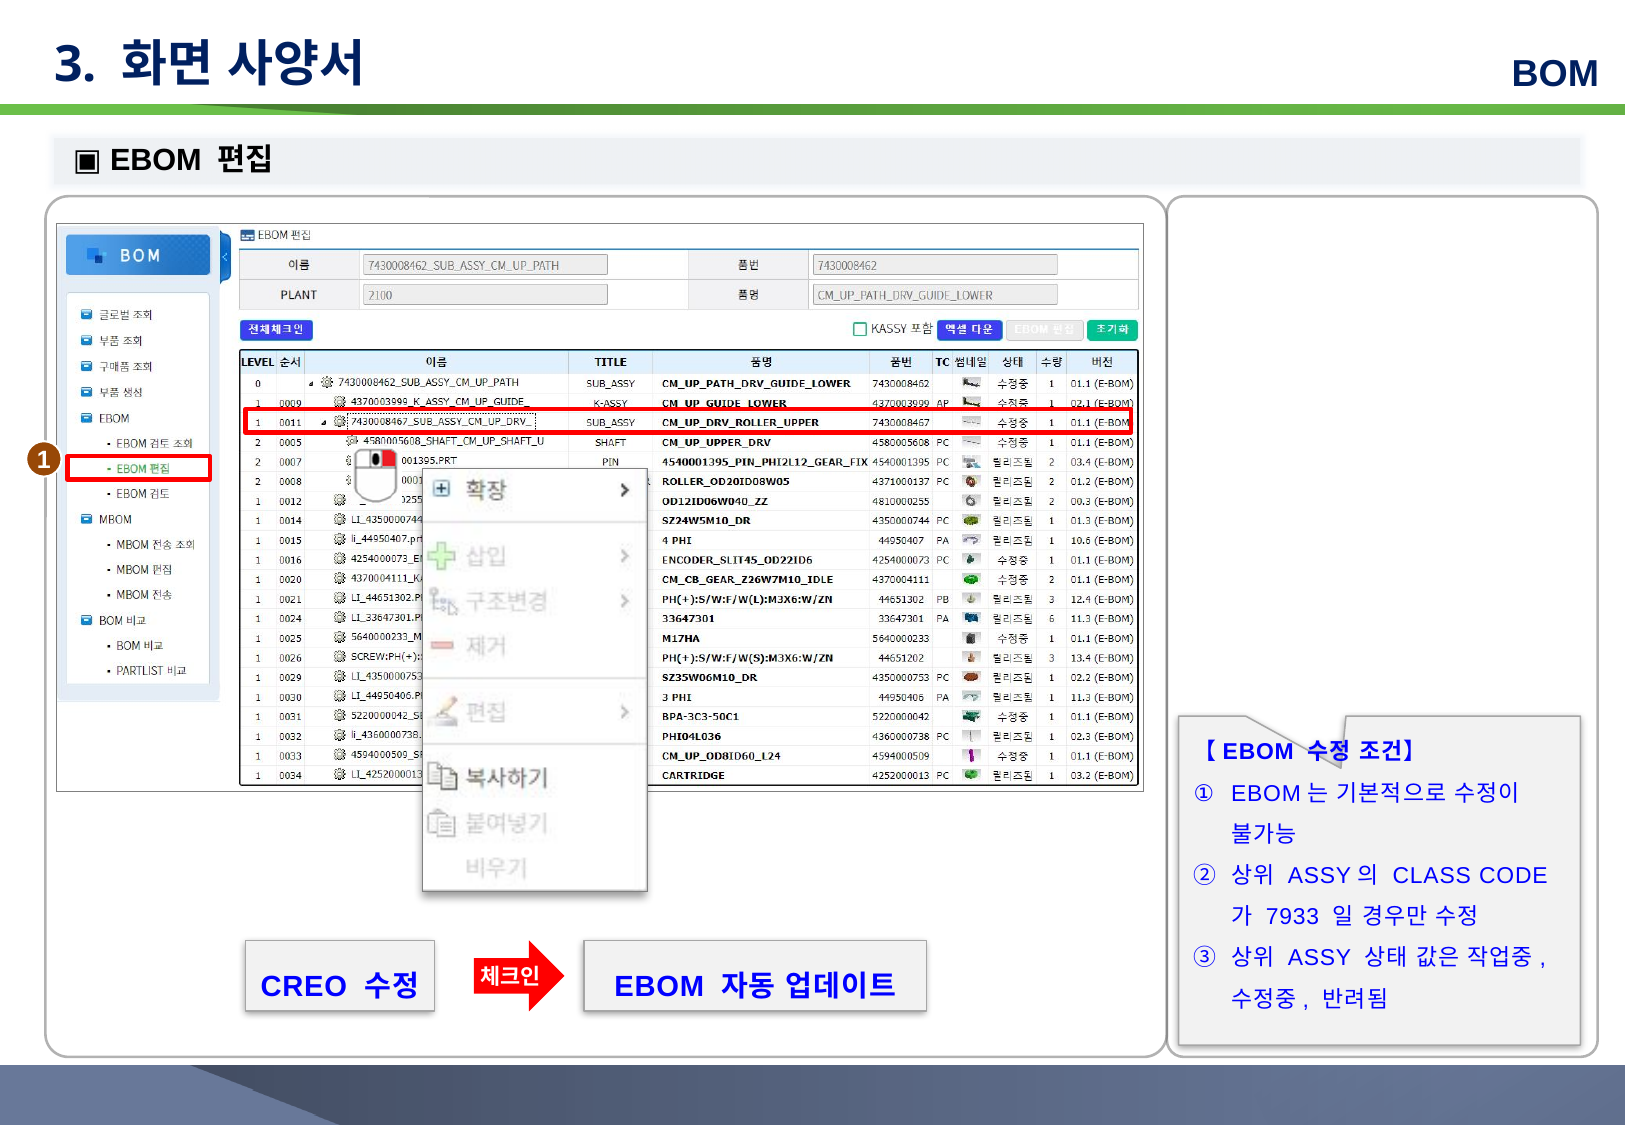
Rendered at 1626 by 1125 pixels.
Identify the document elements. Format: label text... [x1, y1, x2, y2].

text_box [52, 136, 1582, 186]
text_box [43, 194, 1166, 1060]
text_box EBOM 자동 업데이트 [584, 940, 927, 1012]
text_box [1164, 194, 1600, 1060]
text_box CREO 수정 [245, 940, 435, 1012]
text_box 1 [24, 439, 51, 479]
title 3. 화면 사양서 [54, 33, 1462, 91]
text_box 【EBOM 수정 조건】 EBOM는 기본적으로 수정이 불가능 상위 ASSY의 CLASS CODE가 7933 일 경우만 수정 상위 ASSY 상태 값은 작업중, 수정중, 반려됨 [1178, 716, 1581, 1046]
picture [56, 223, 1144, 892]
text_box BOM [1249, 42, 1600, 100]
picture [0, 104, 1625, 115]
text_box 체크인 [471, 938, 567, 1014]
text_box ▣ EBOM 편집 [72, 140, 1593, 185]
